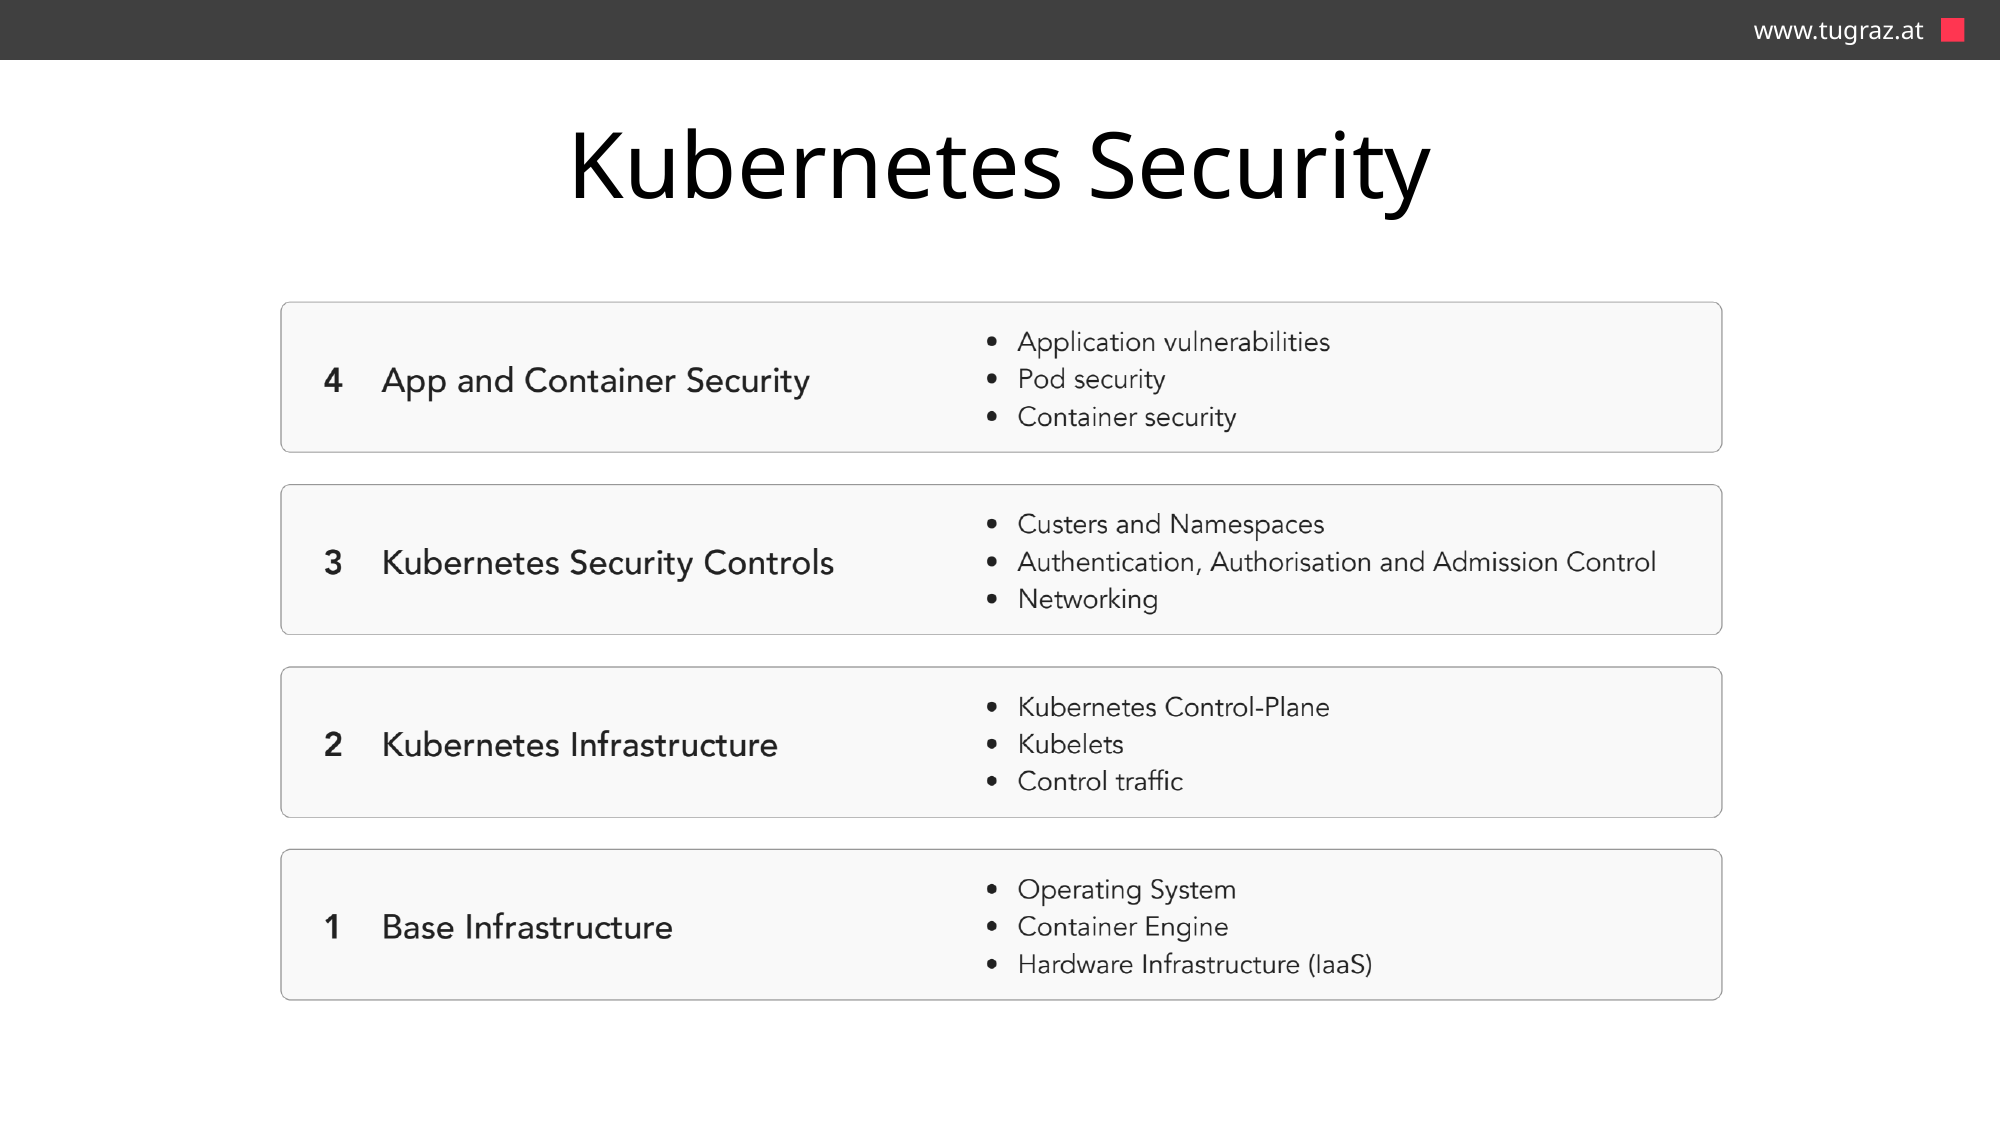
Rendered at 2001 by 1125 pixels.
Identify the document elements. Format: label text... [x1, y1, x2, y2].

title Kubernetes Security [137, 59, 1863, 278]
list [273, 294, 1727, 1008]
